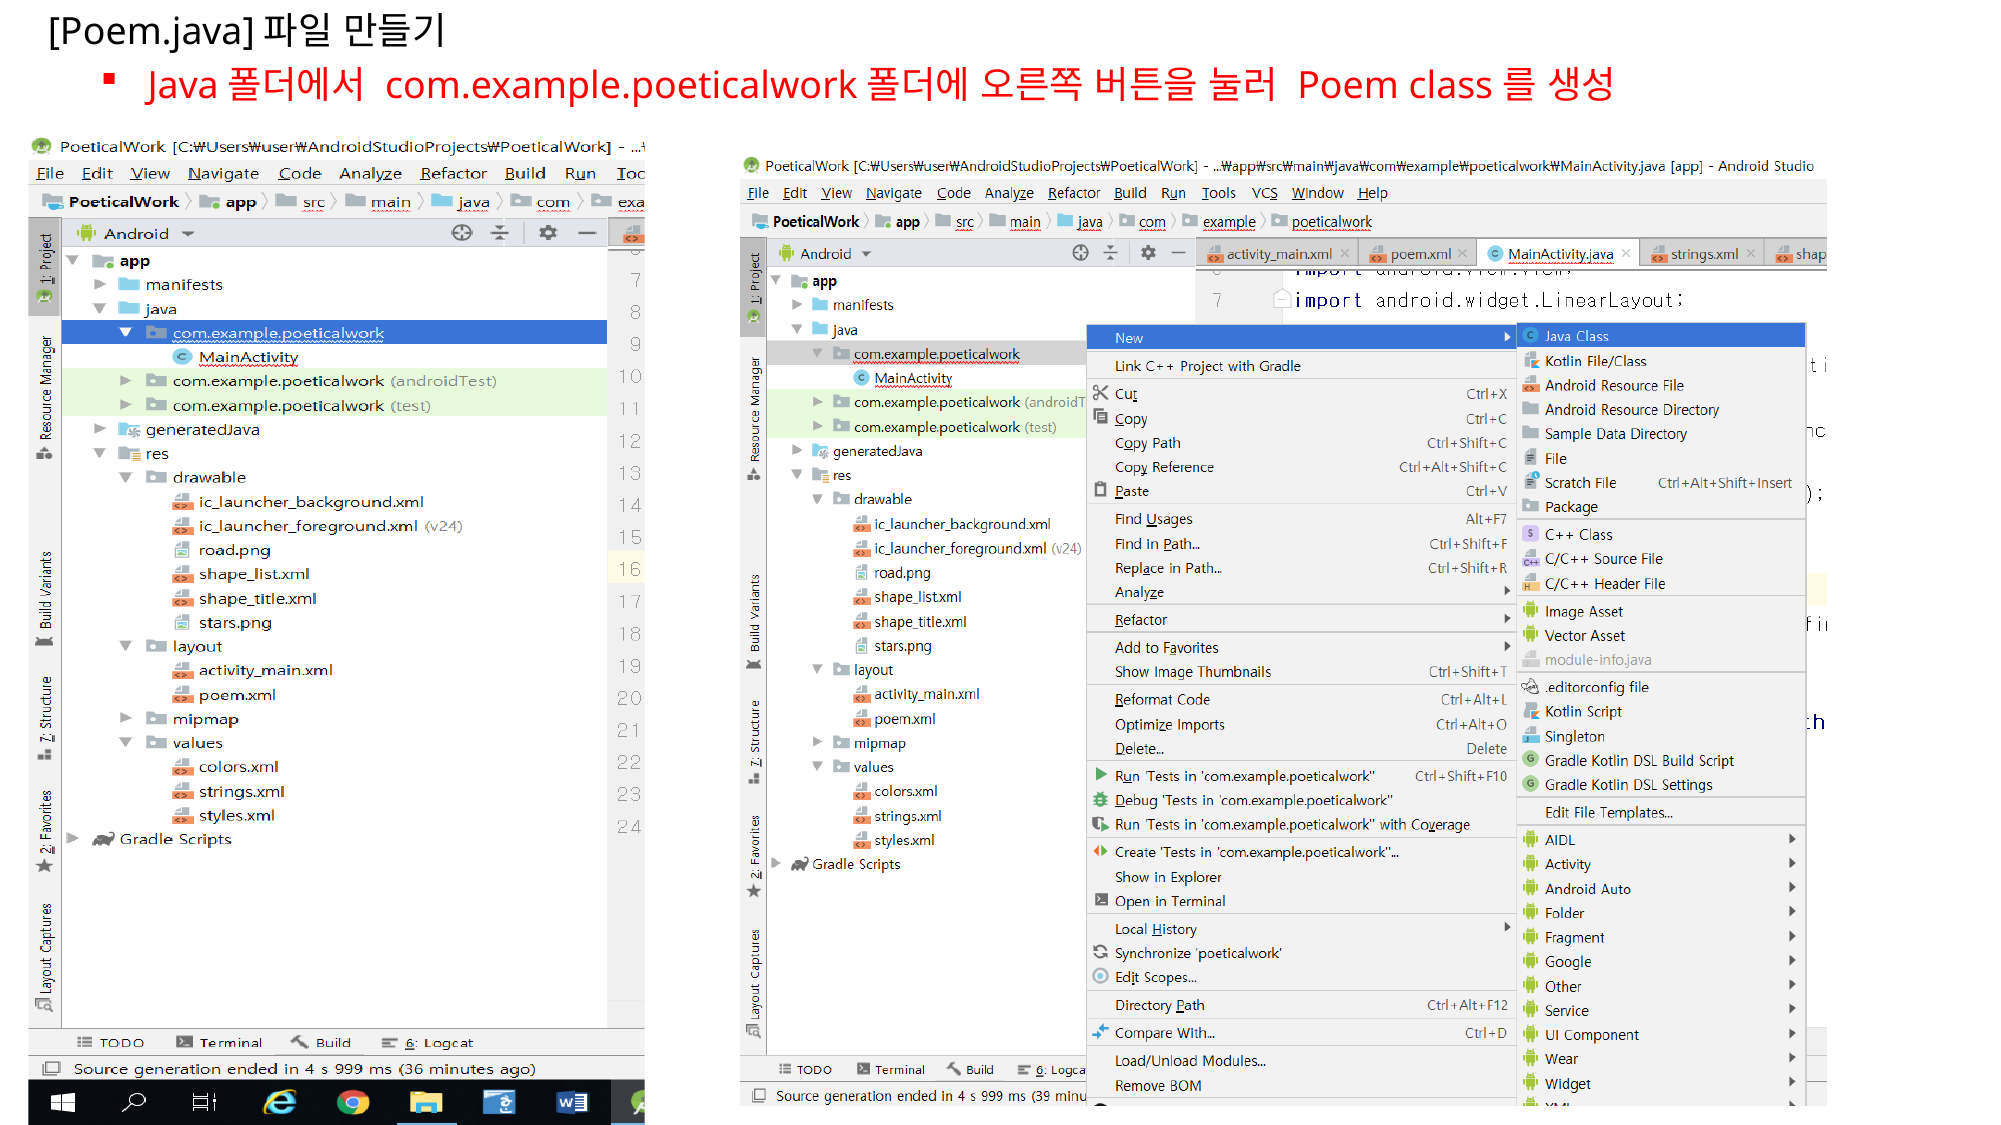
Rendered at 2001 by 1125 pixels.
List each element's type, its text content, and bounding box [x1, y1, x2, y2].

text_box [Poem.java]파일 만들기 [33, 0, 462, 60]
picture [28, 133, 645, 1125]
picture [740, 152, 1827, 1106]
text_box Java폴더에서 com.example.poeticalwork폴더에 오른쪽 버튼을 눌러 Poem class를 생성 [85, 53, 1632, 114]
